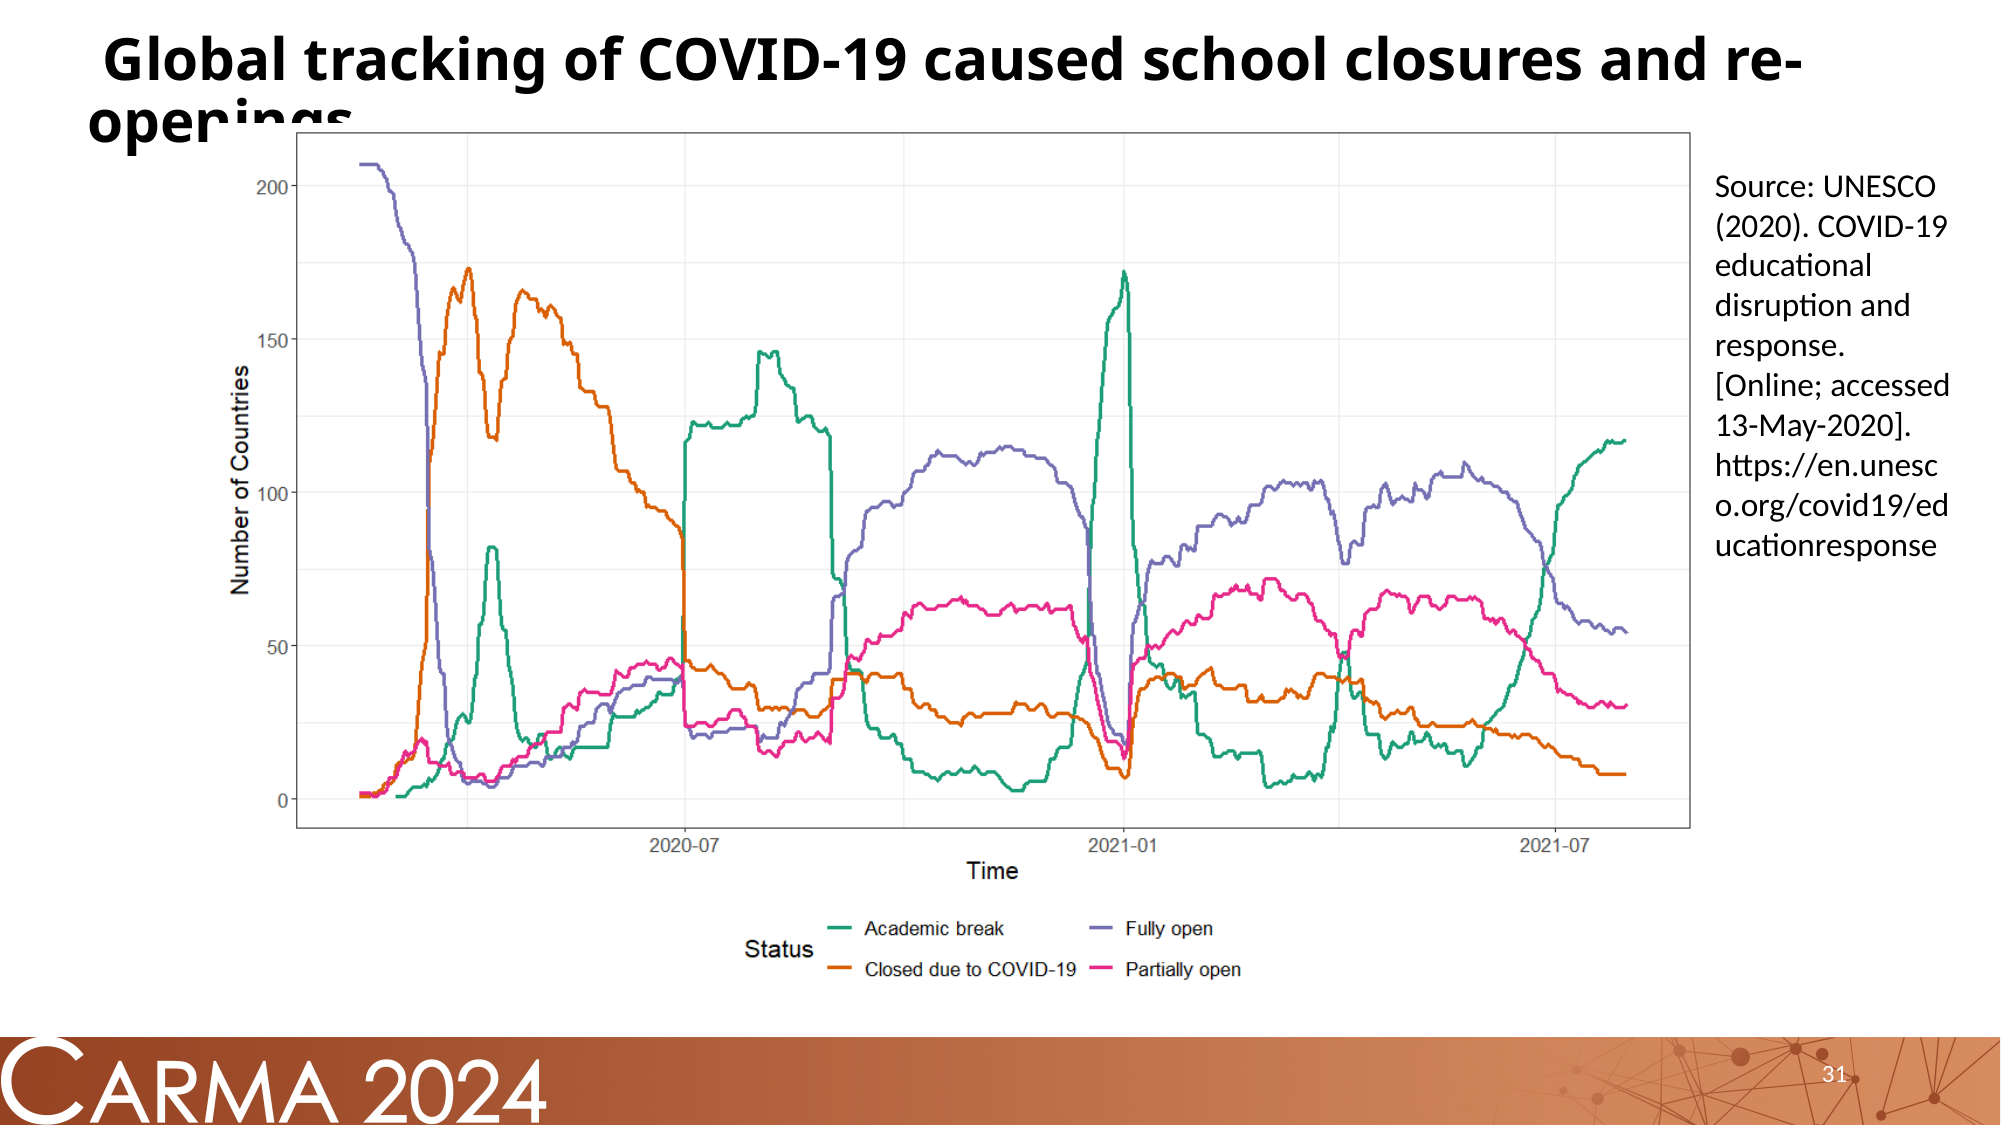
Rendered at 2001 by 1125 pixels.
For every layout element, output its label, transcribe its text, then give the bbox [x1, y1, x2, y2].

text_box Source: UNESCO (2020). COVID-19 educational disruption and response. [Online; accessed 13-May-2020]. https://en.unesco.org/covid19/educationresponse [1700, 156, 1969, 571]
slide_number 31 [1412, 1042, 1863, 1103]
title Global tracking of COVID-19 caused school closures and re-openings [72, 22, 1928, 163]
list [219, 123, 1700, 1002]
picture [0, 0, 2001, 1125]
